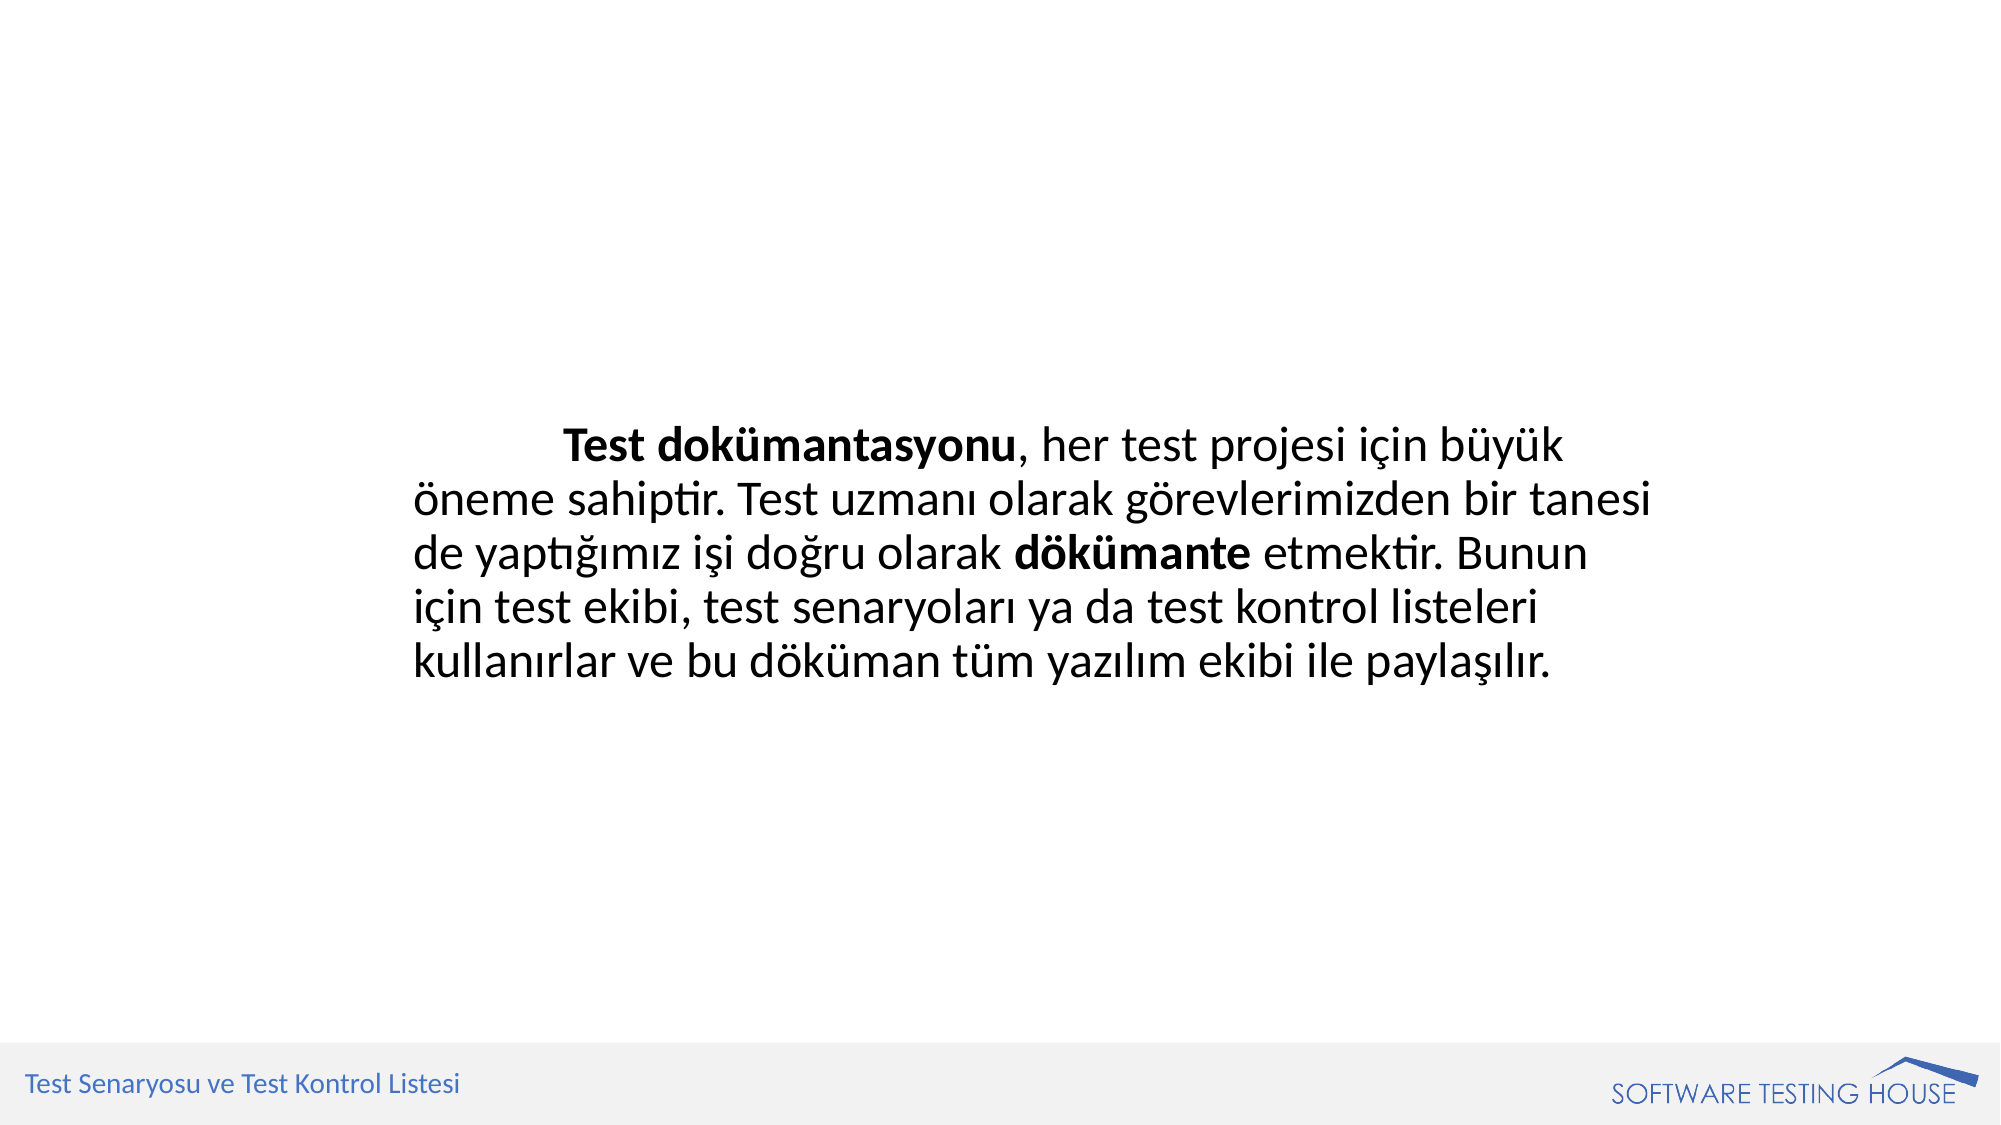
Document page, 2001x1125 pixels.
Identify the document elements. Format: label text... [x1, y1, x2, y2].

subtitle Test dokümantasyonu, her test projesi için büyük öneme sahiptir. Test uzmanı olarak görevlerimizden bir tanesi de yaptığımız işi doğru olarak dökümante etmektir. Bunun için test ekibi, test senaryoları ya da test kontrol listeleri kullanırlar ve bu döküman tüm yazılım ekibi ile paylaşılır. [323, 411, 1677, 714]
list Test Senaryosu ve Test Kontrol Listesi [9, 1052, 856, 1108]
picture [1611, 1056, 1979, 1112]
